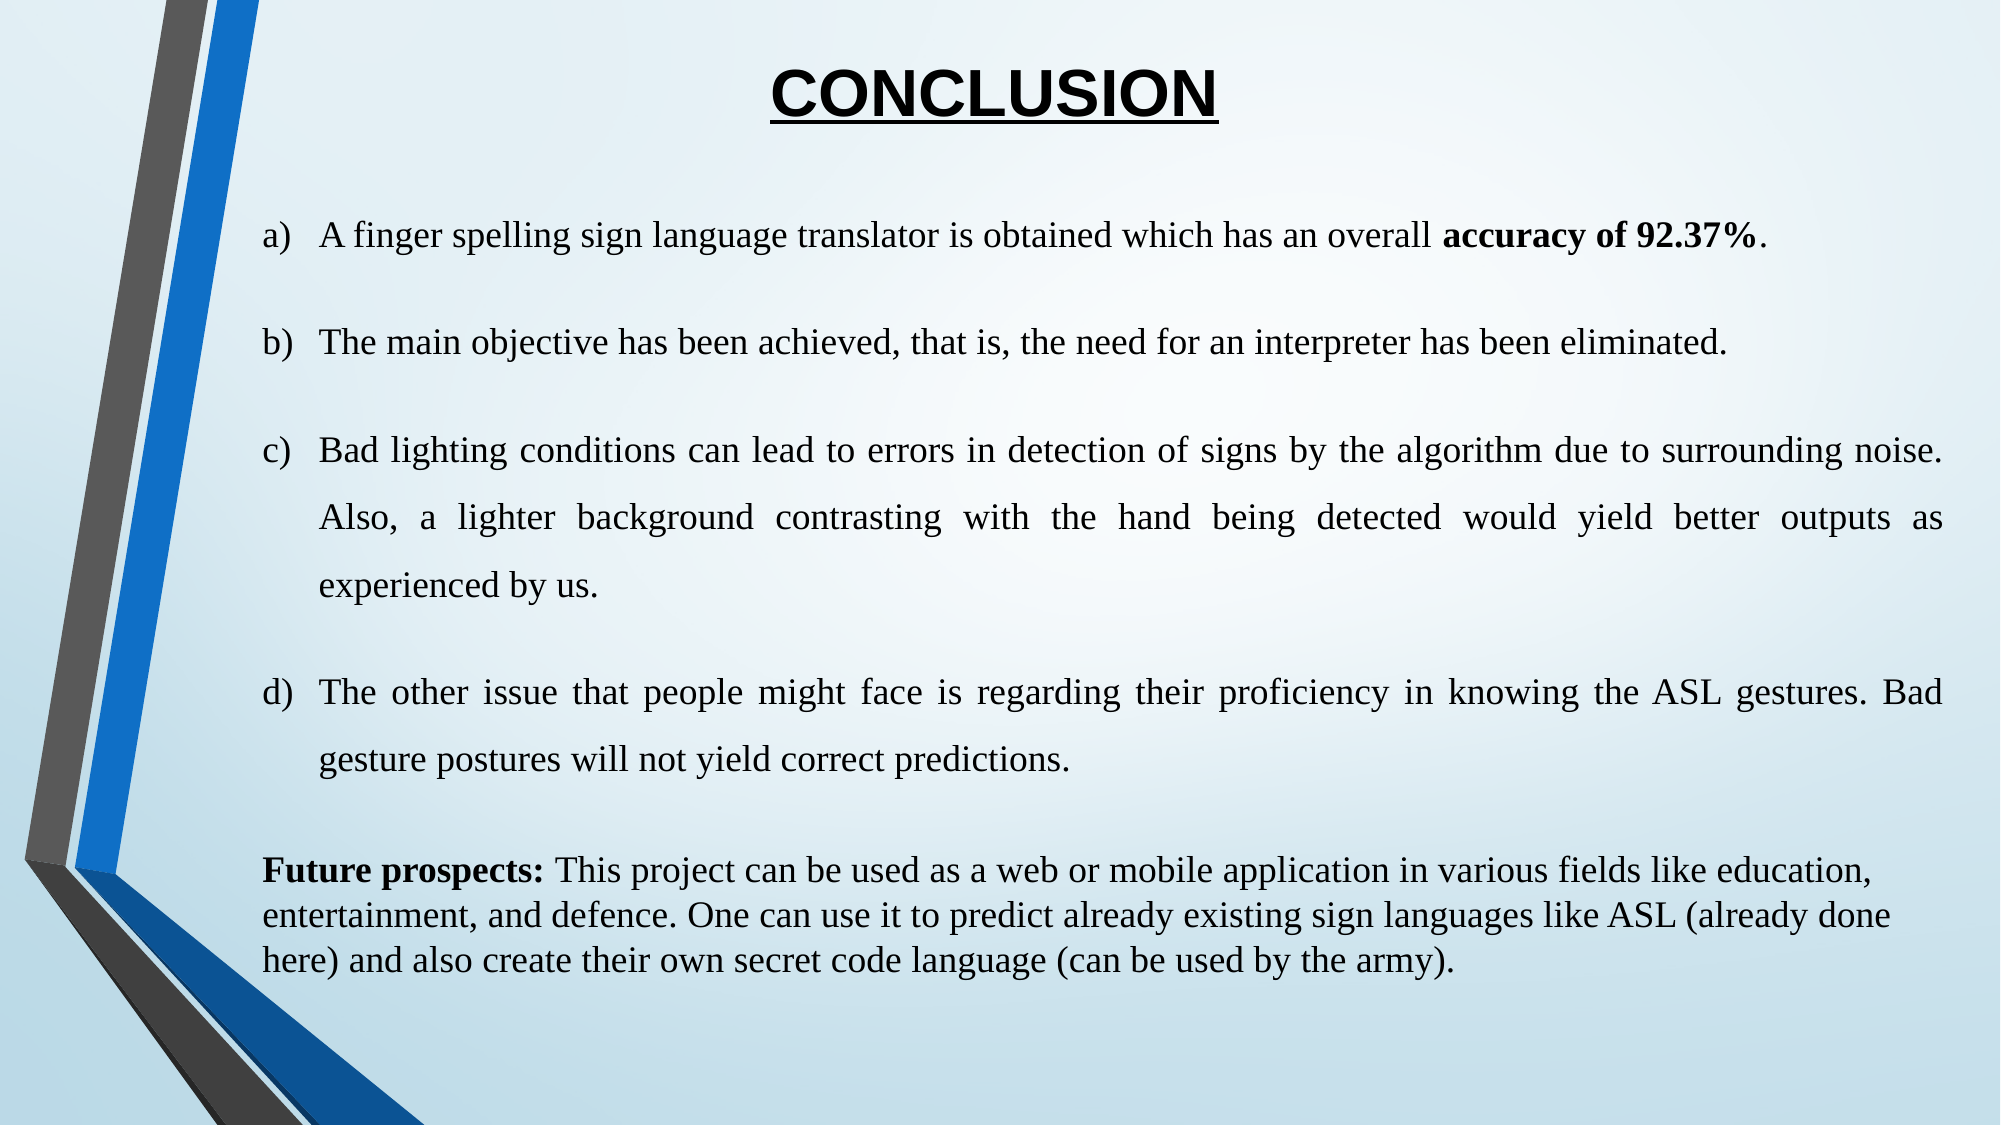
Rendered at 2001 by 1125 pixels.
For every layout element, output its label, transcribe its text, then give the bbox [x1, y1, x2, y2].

text_box A finger spelling sign language translator is obtained which has an overall accuracy of 92.37%. The main objective has been achieved, that is, the need for an interpreter has been eliminated. Bad lighting conditions can lead to errors in detection of signs by the algorithm due to surrounding noise. Also, a lighter background contrasting with the hand being detected would yield better outputs as experienced by us. The other issue that people might face is regarding their proficiency in knowing the ASL gestures. Bad gesture postures will not yield correct predictions. Future prospects: This project can be used as a web or mobile application in various fields like education, entertainment, and defence. One can use it to predict already existing sign languages like ASL (already done here) and also create their own secret code language (can be used by the army). [247, 180, 1961, 988]
text_box CONCLUSION [755, 42, 1245, 137]
